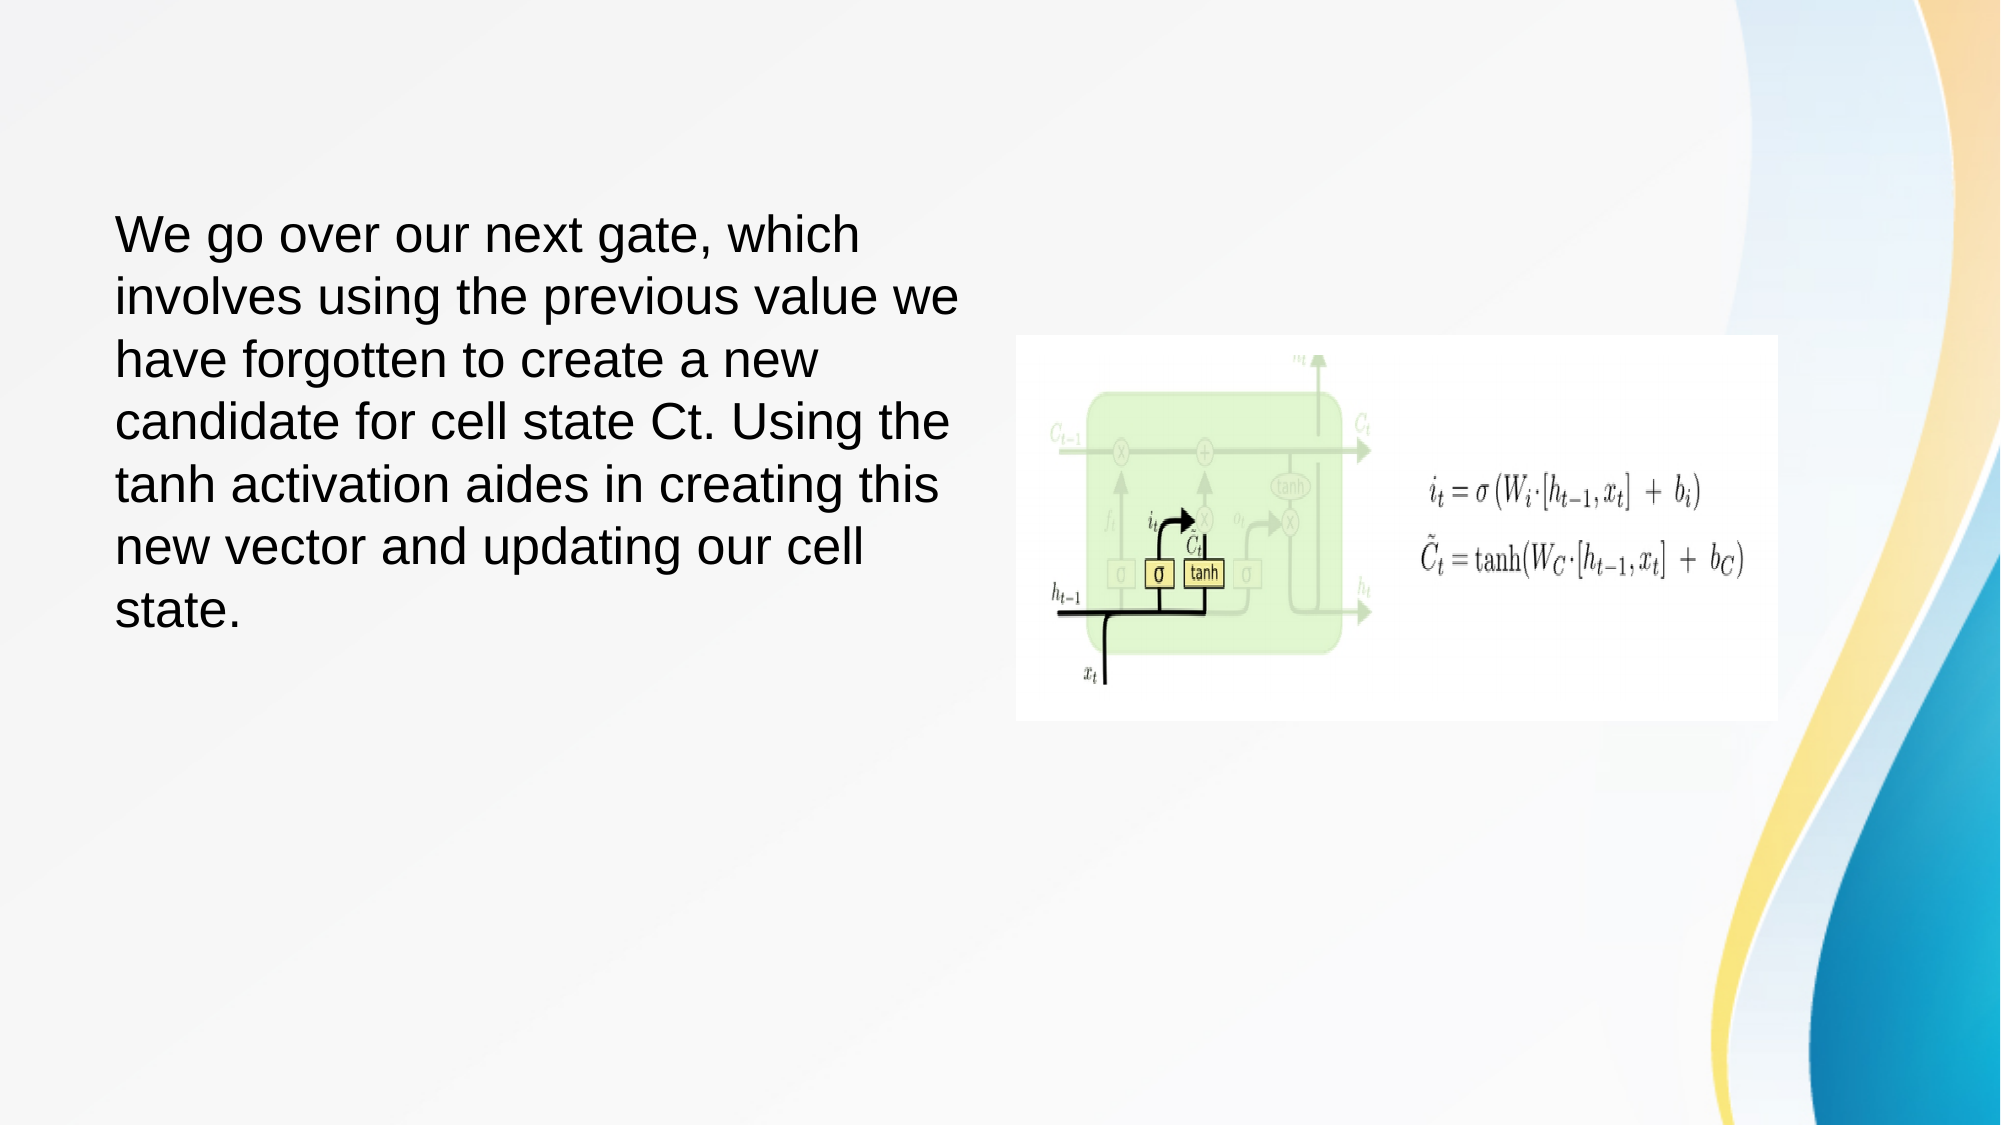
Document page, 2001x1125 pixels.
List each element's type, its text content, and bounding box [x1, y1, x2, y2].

slide_number [1433, 1024, 1900, 1103]
list We go over our next gate, which involves using the previous value we have forgotten to create a new candidate for cell state Ct. Using the tanh activation aides in creating this new vector and updating our cell state. [99, 192, 984, 1006]
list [1016, 335, 1778, 721]
picture [0, 0, 2001, 1125]
